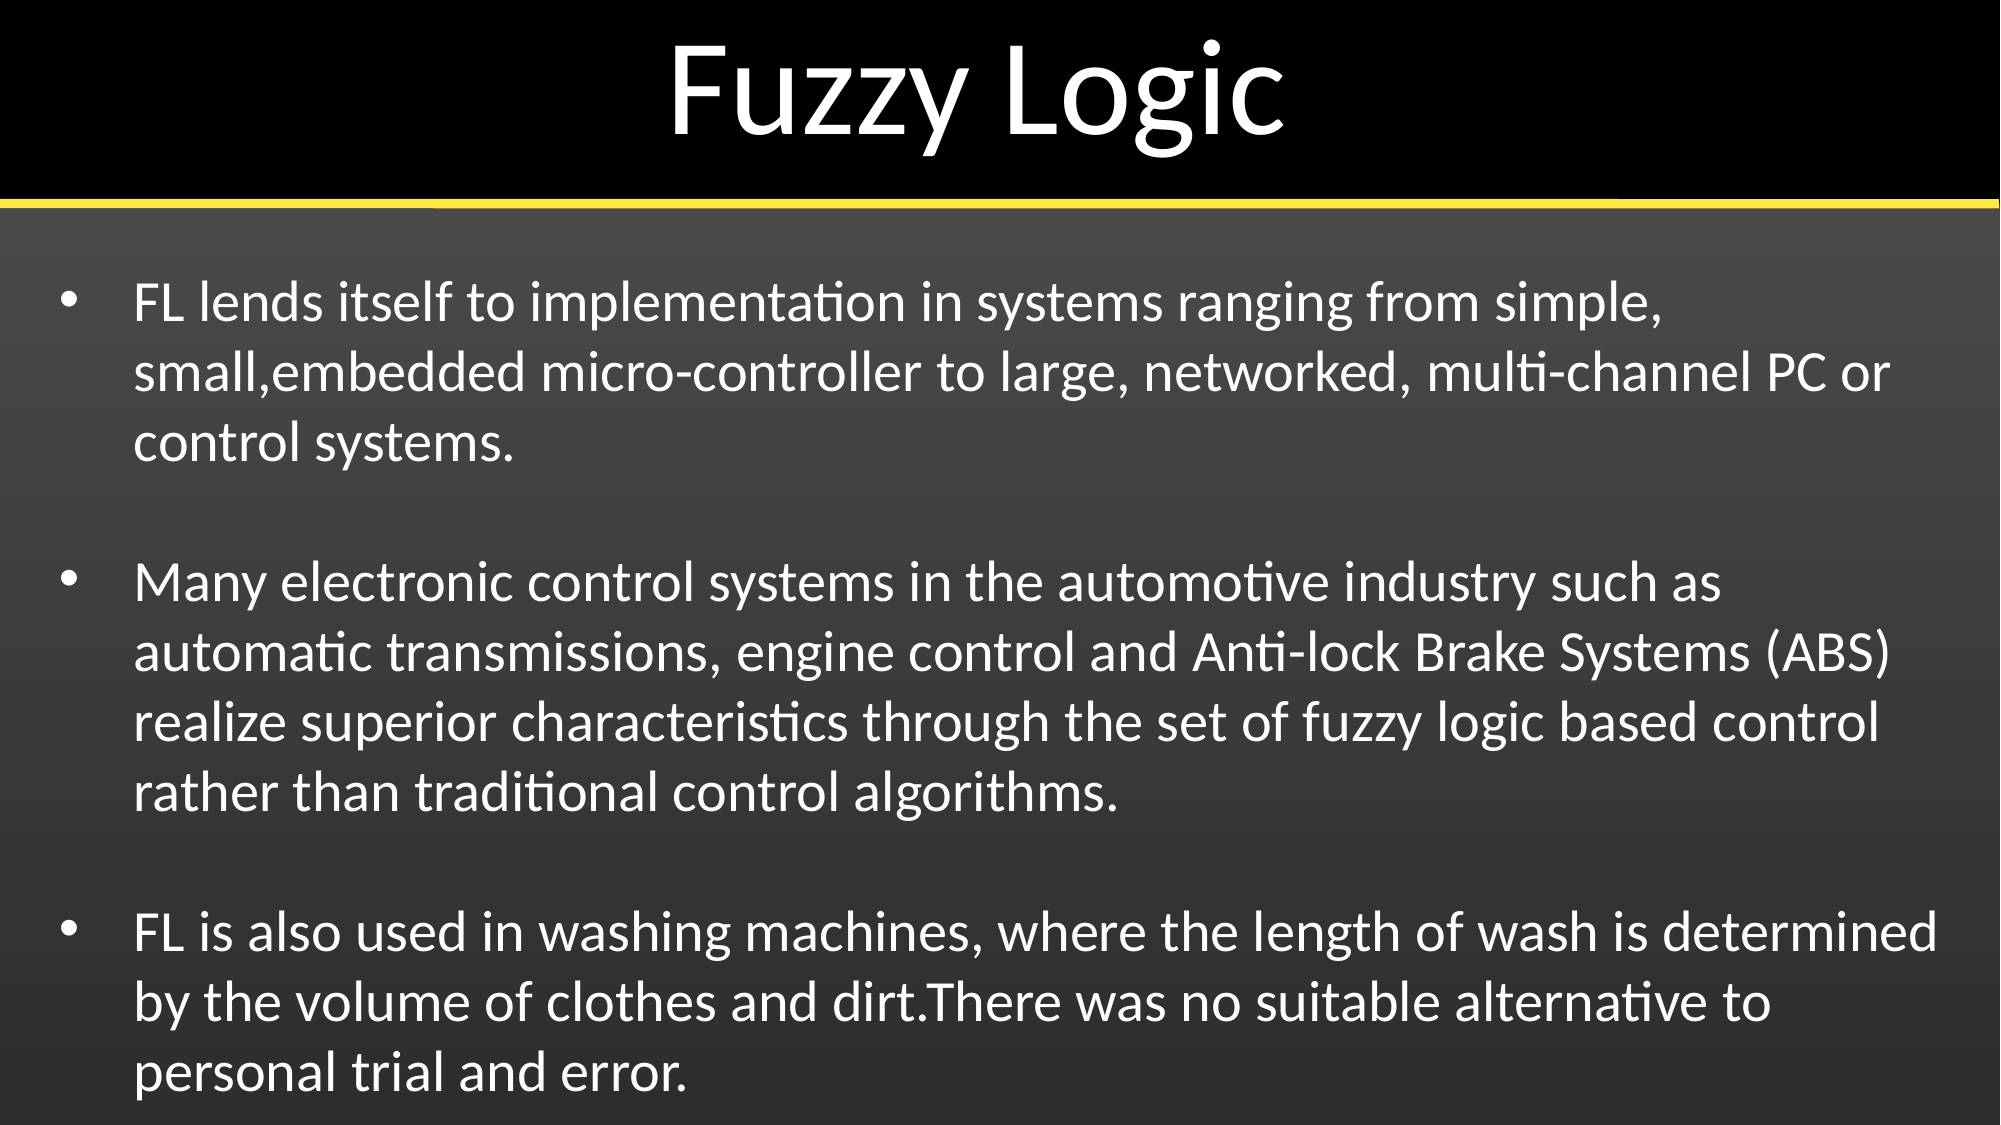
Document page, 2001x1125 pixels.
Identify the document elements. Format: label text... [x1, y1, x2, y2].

text_box [0, 0, 2000, 204]
text_box FL lends itself to implementation in systems ranging from simple, small,embedded micro-controller to large, networked, multi-channel PC or control systems. Many electronic control systems in the automotive industry such as automatic transmissions, engine control and Anti-lock Brake Systems (ABS) realize superior characteristics through the set of fuzzy logic based control rather than traditional control algorithms. FL is also used in washing machines, where the length of wash is determined by the volume of clothes and dirt.There was no suitable alternative to personal trial and error. [44, 255, 1971, 1111]
text_box Fuzzy Logic [651, 8, 1302, 172]
